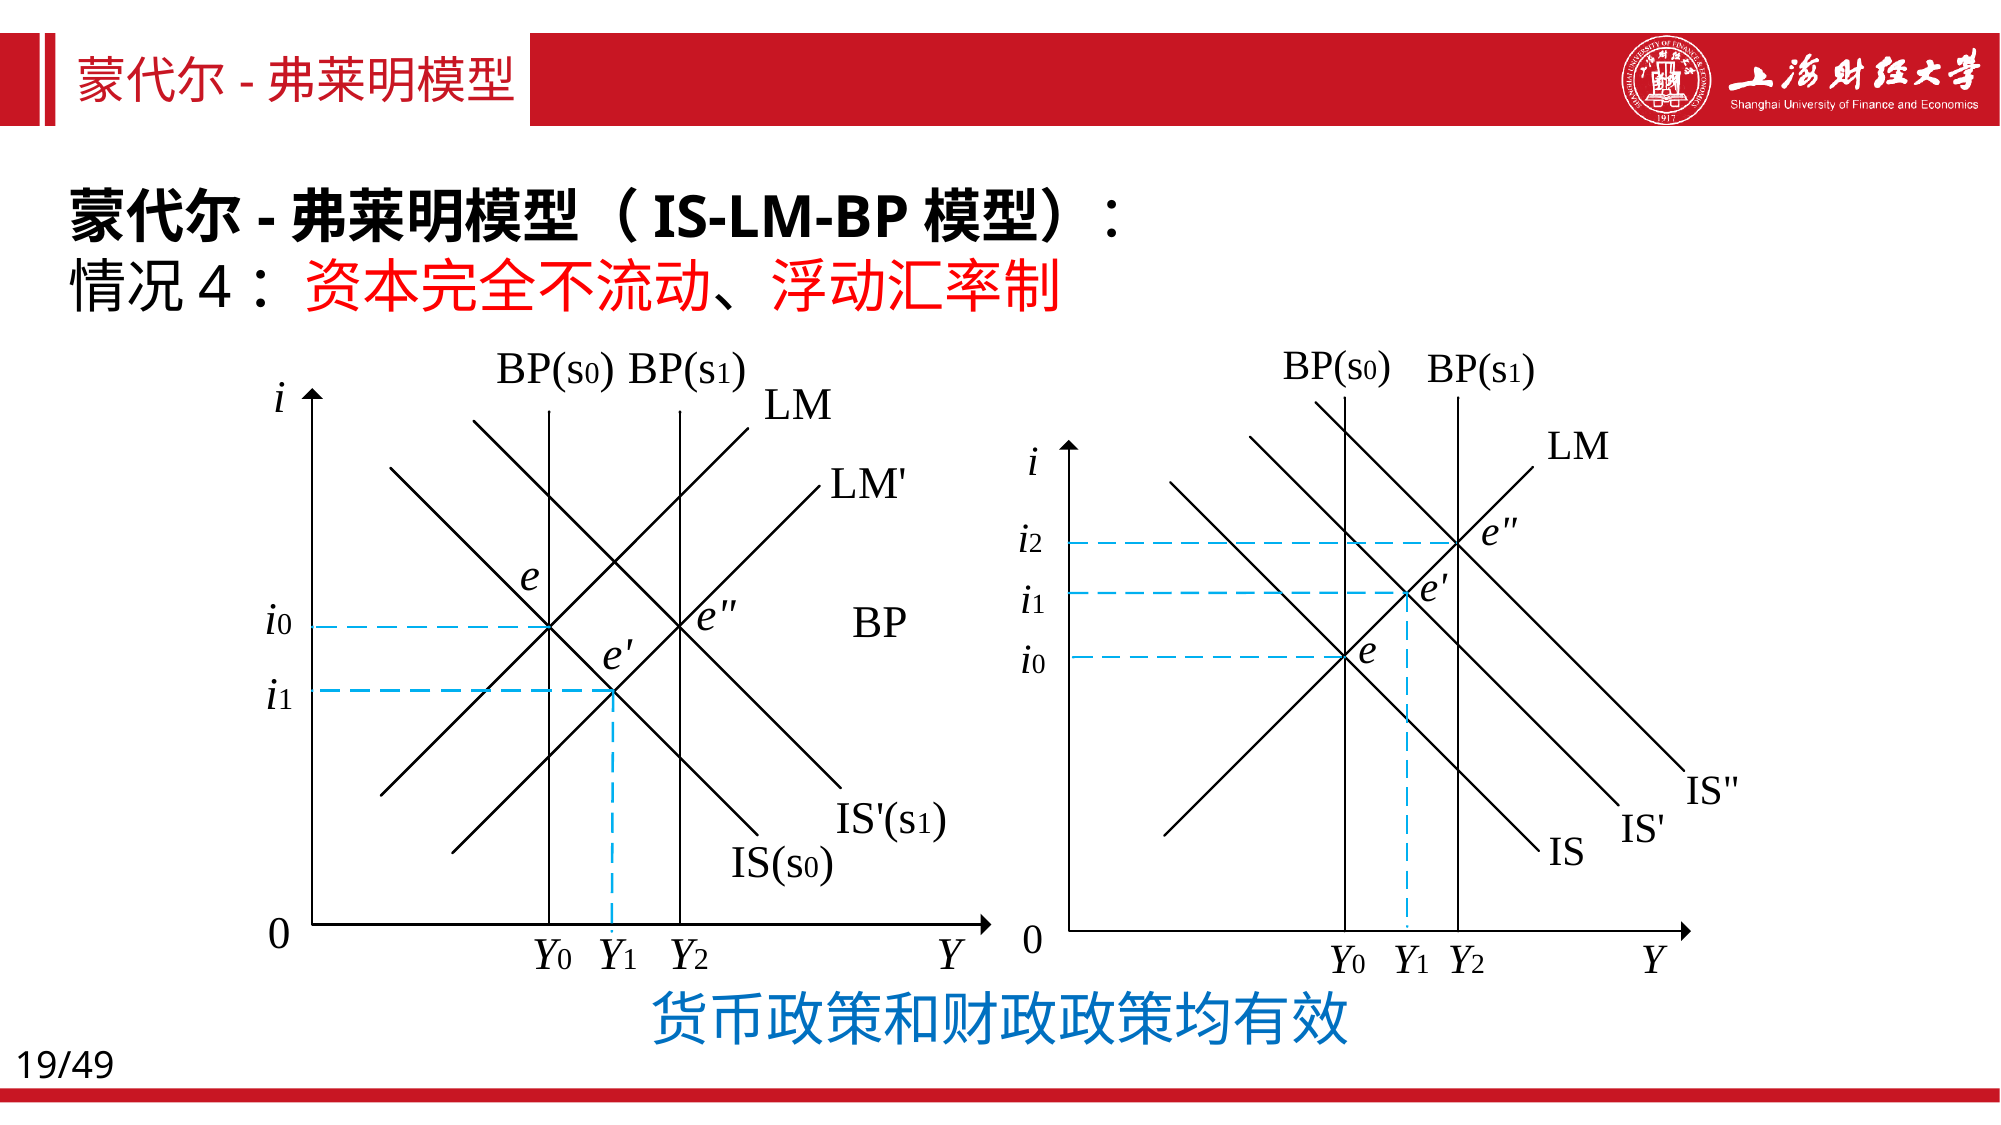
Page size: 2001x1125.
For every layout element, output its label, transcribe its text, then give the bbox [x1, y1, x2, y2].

text_box 货币政策和财政政策均有效 [635, 1005, 1365, 1060]
text_box 蒙代尔-弗莱明模型（IS-LM-BP模型）： 情况4：资本完全不流动、浮动汇率制 [53, 171, 1171, 327]
text_box 蒙代尔-弗莱明模型 [62, 41, 532, 116]
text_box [238, 328, 1762, 1005]
picture [1595, 0, 2000, 172]
